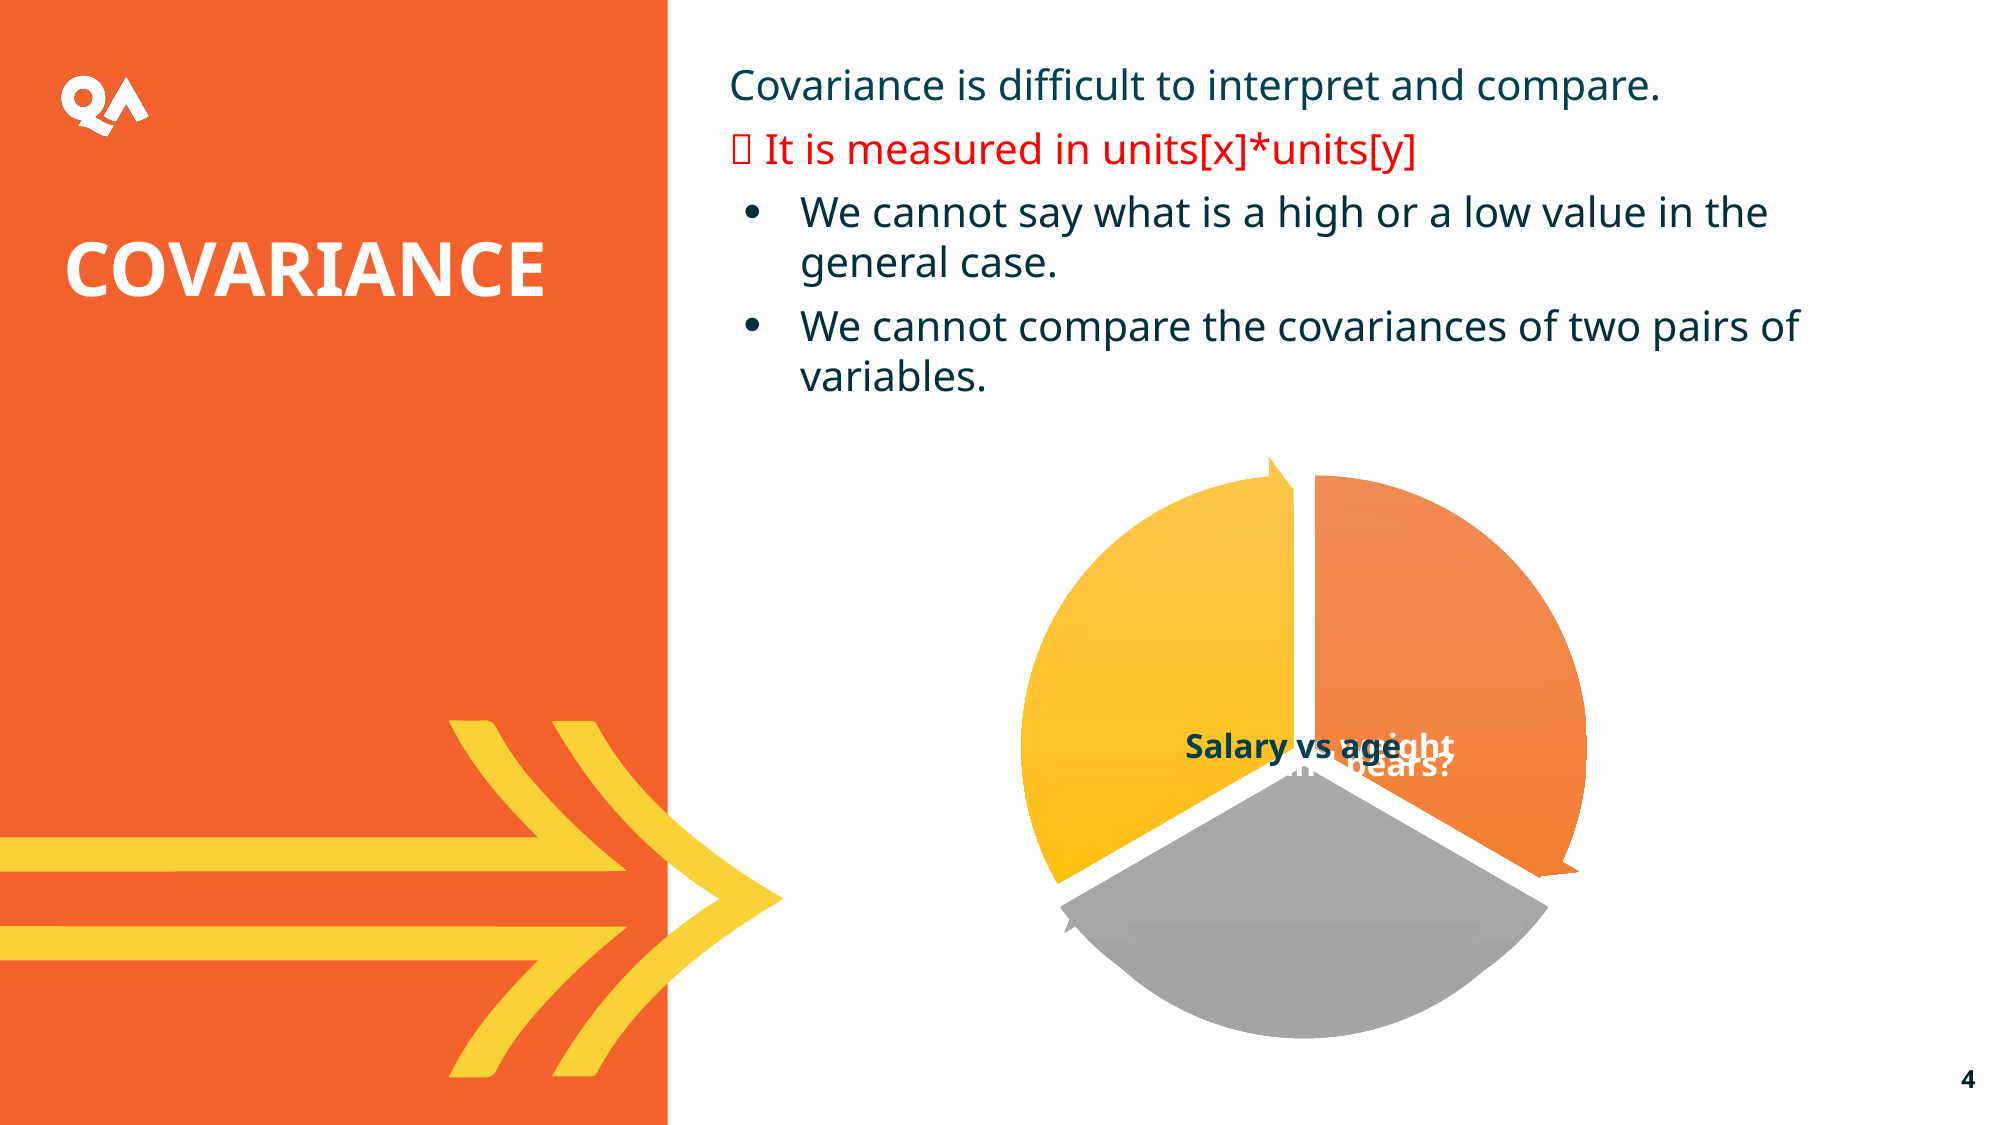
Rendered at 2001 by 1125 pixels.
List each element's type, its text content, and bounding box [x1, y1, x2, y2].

slide_number 4 [1846, 1068, 1976, 1098]
list coVariance [63, 221, 628, 673]
picture [44, 61, 166, 148]
list Covariance is difficult to interpret and compare.  It is measured in units[x]*units[y] We cannot say what is a high or a low value in the general case. We cannot compare the covariances of two pairs of variables. [729, 58, 1911, 447]
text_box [608, 447, 2000, 1067]
